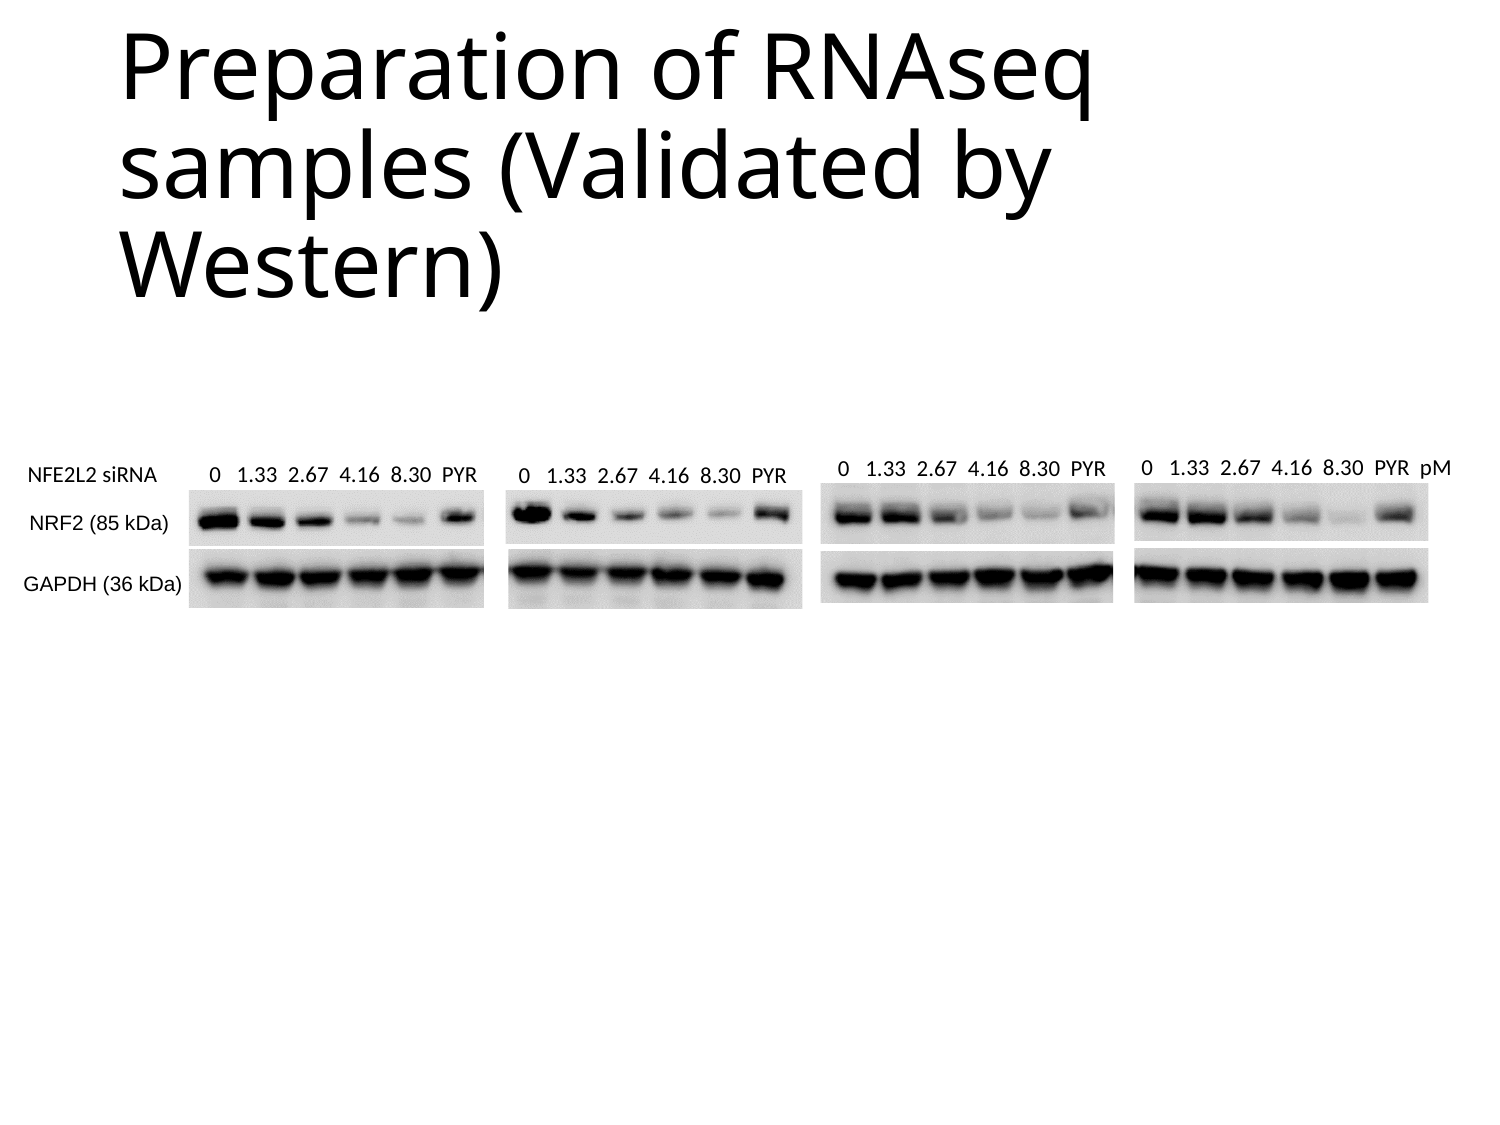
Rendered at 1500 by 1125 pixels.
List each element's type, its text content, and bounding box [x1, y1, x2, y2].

picture [188, 490, 484, 546]
text_box 0 1.33 2.67 4.16 8.30 PYR [503, 452, 823, 496]
picture [188, 549, 484, 608]
text_box NFE2L2 siRNA 0 1.33 2.67 4.16 8.30 PYR [12, 452, 502, 495]
picture [505, 490, 803, 544]
text_box NRF2 (85 kDa) [14, 502, 185, 543]
picture [1134, 547, 1429, 603]
picture [820, 483, 1115, 544]
text_box 0 1.33 2.67 4.16 8.30 PYR pM [1126, 445, 1481, 488]
picture [508, 549, 803, 609]
text_box 0 1.33 2.67 4.16 8.30 PYR [823, 446, 1134, 489]
title Preparation of RNAseq samples (Validated by Western) [103, 59, 1397, 278]
picture [820, 551, 1114, 603]
text_box GAPDH (36 kDa) [8, 563, 188, 603]
picture [1134, 483, 1429, 541]
